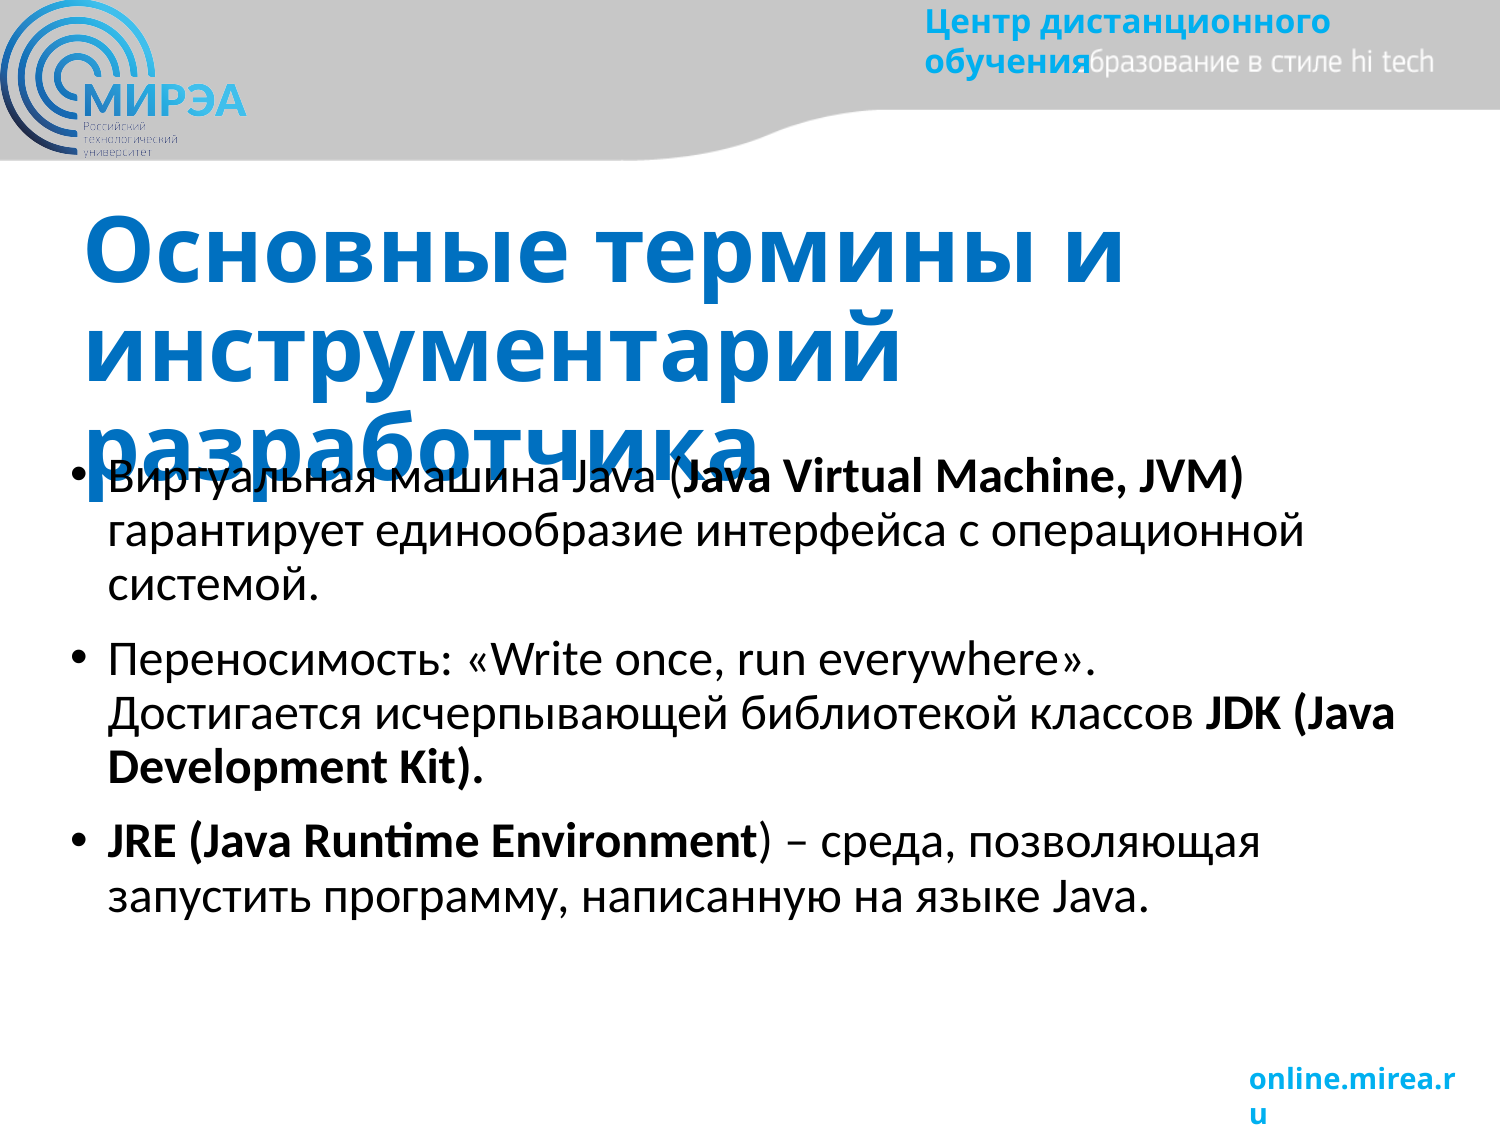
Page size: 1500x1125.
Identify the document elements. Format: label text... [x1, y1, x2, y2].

title Основные термины и инструментарий разработчика [67, 196, 1418, 384]
picture [0, 0, 247, 159]
list Виртуальная машина Java (Java Virtual Machine, JVM) гарантирует единообразие интерфейса с операционной системой. Переносимость: «Write once, run everywhere». Достигается исчерпывающей библиотекой классов JDK (Java Development Kit). JRE (Java Runtime Environment) – среда, позволяющая запустить программу, написанную на языке Java. [55, 441, 1425, 1005]
